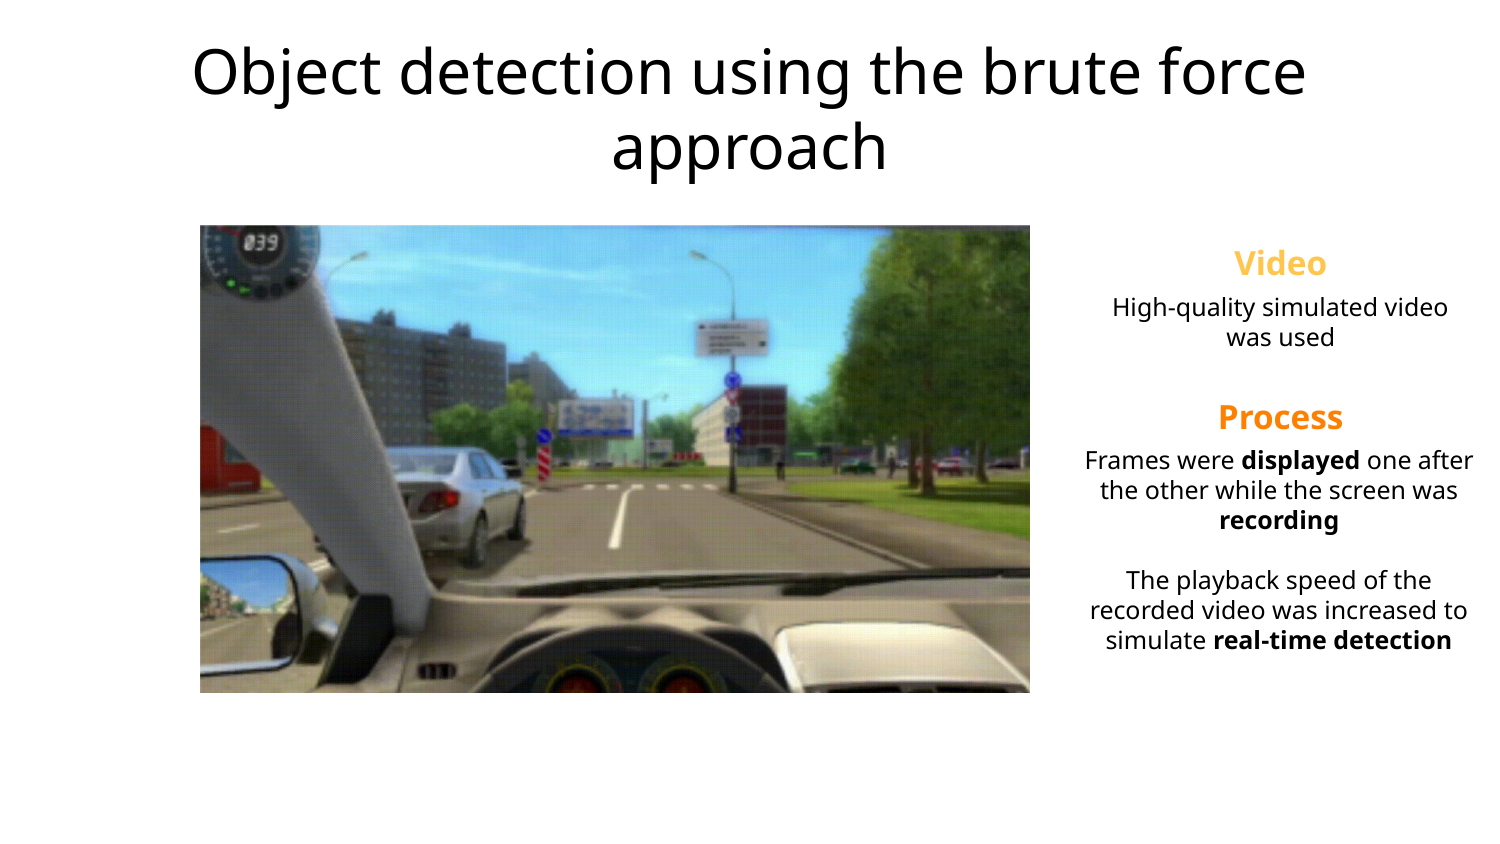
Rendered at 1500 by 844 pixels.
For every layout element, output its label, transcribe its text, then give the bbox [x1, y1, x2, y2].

title Object detection using the brute force approach [75, 67, 1425, 147]
text_box Process [1190, 396, 1371, 437]
text_box Video [1216, 241, 1345, 282]
text_box High-quality simulated video was used [1089, 281, 1472, 361]
text_box Frames were displayed one after the other while the screen was recording The playback speed of the recorded video was increased to simulate real-time detection [1058, 458, 1500, 641]
picture [199, 225, 1031, 693]
